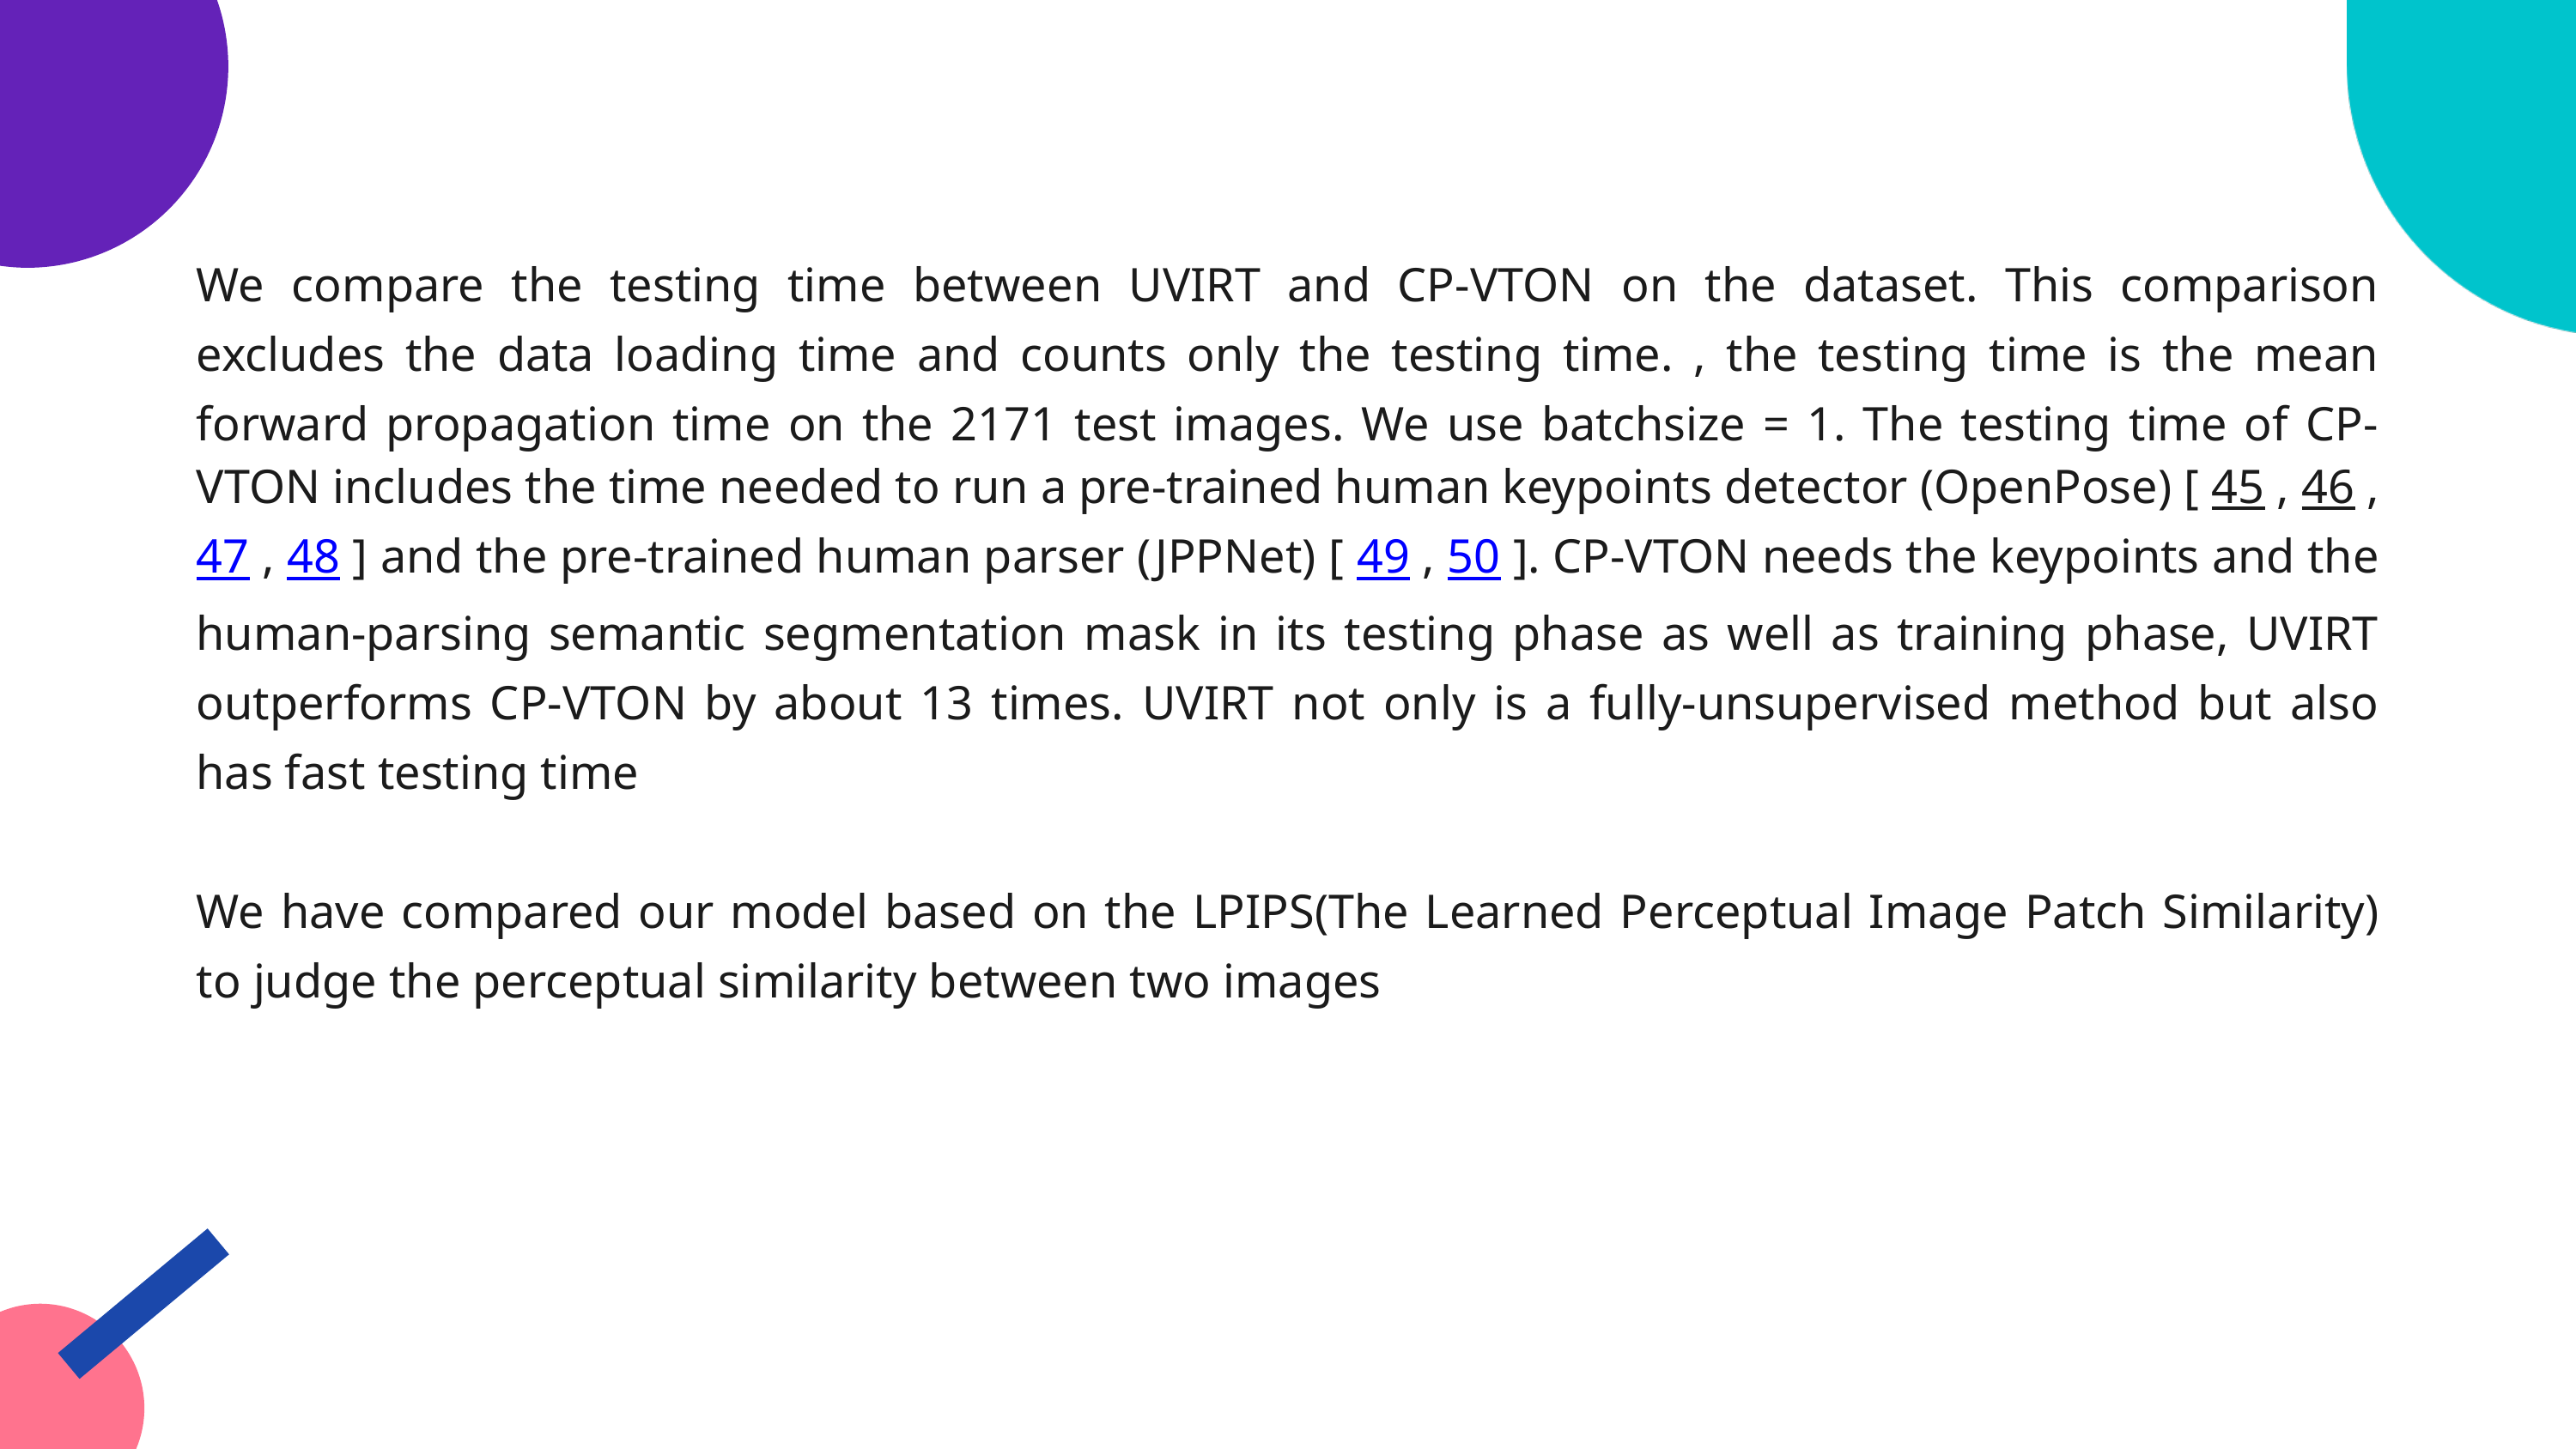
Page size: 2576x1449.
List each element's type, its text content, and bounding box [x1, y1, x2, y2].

picture [2347, 0, 2576, 337]
text_box We compare the testing time between UVIRT and CP-VTON on the dataset. This comparison excludes the data loading time and counts only the testing time. , the testing time is the mean forward propagation time on the 2171 test images. We use batchsize = 1. The testing time of CP-VTON includes the time needed to run a pre-trained human keypoints detector (OpenPose) [ 45 , 46 , 47 , 48 ] and the pre-trained human parser (JPPNet) [ 49 , 50 ]. CP-VTON needs the keypoints and the human-parsing semantic segmentation mask in its testing phase as well as training phase, UVIRT outperforms CP-VTON by about 13 times. UVIRT not only is a fully-unsupervised method but also has fast testing time We have compared our model based on the LPIPS(The Learned Perceptual Image Patch Similarity) to judge the perceptual similarity between two images [196, 241, 2380, 1008]
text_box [0, 0, 230, 269]
text_box [118, 1228, 229, 1323]
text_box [0, 1303, 145, 1449]
